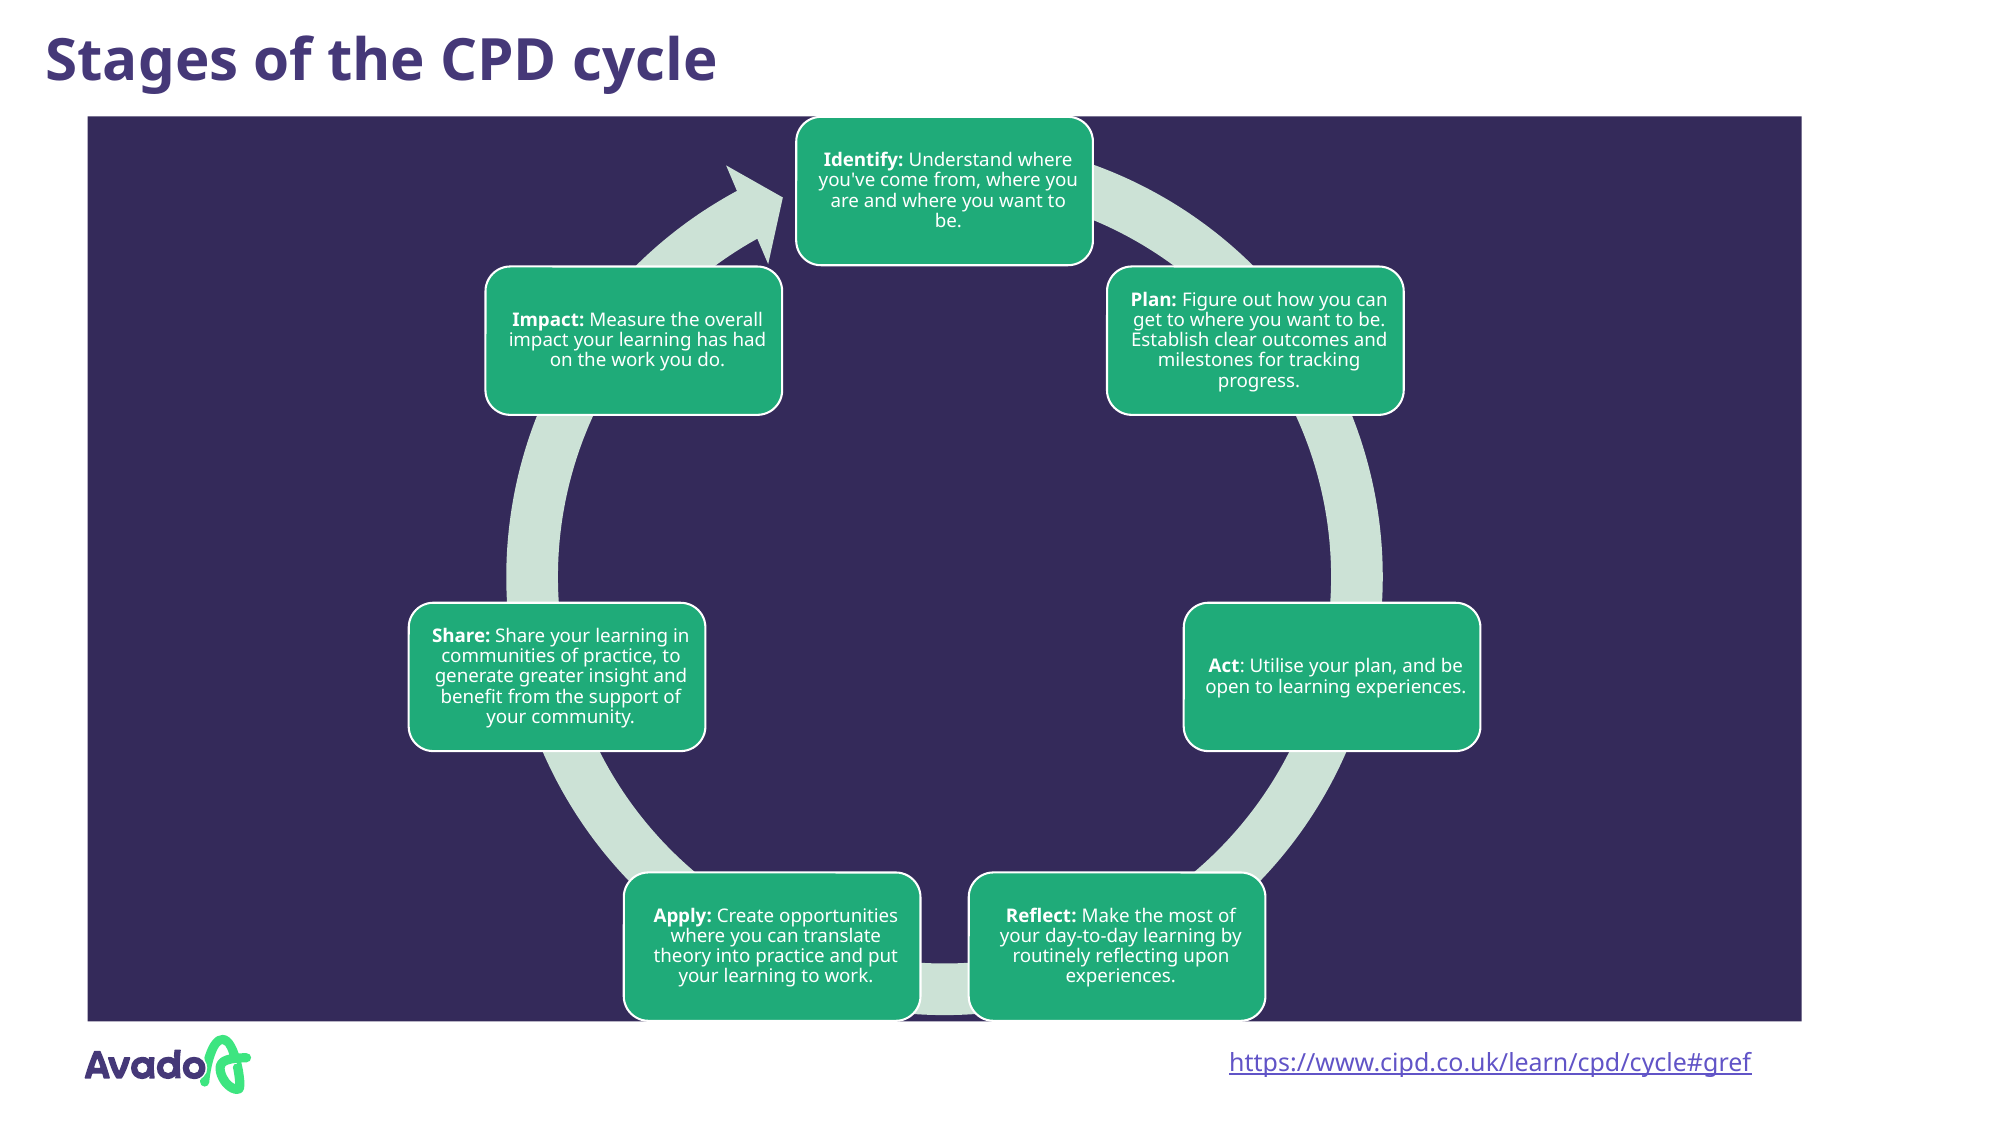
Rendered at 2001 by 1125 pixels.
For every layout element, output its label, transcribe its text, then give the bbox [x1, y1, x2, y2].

title Stages of the CPD cycle [45, 21, 1877, 118]
text_box https://www.cipd.co.uk/learn/cpd/cycle#gref [1214, 1039, 1831, 1088]
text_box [87, 116, 1802, 1022]
